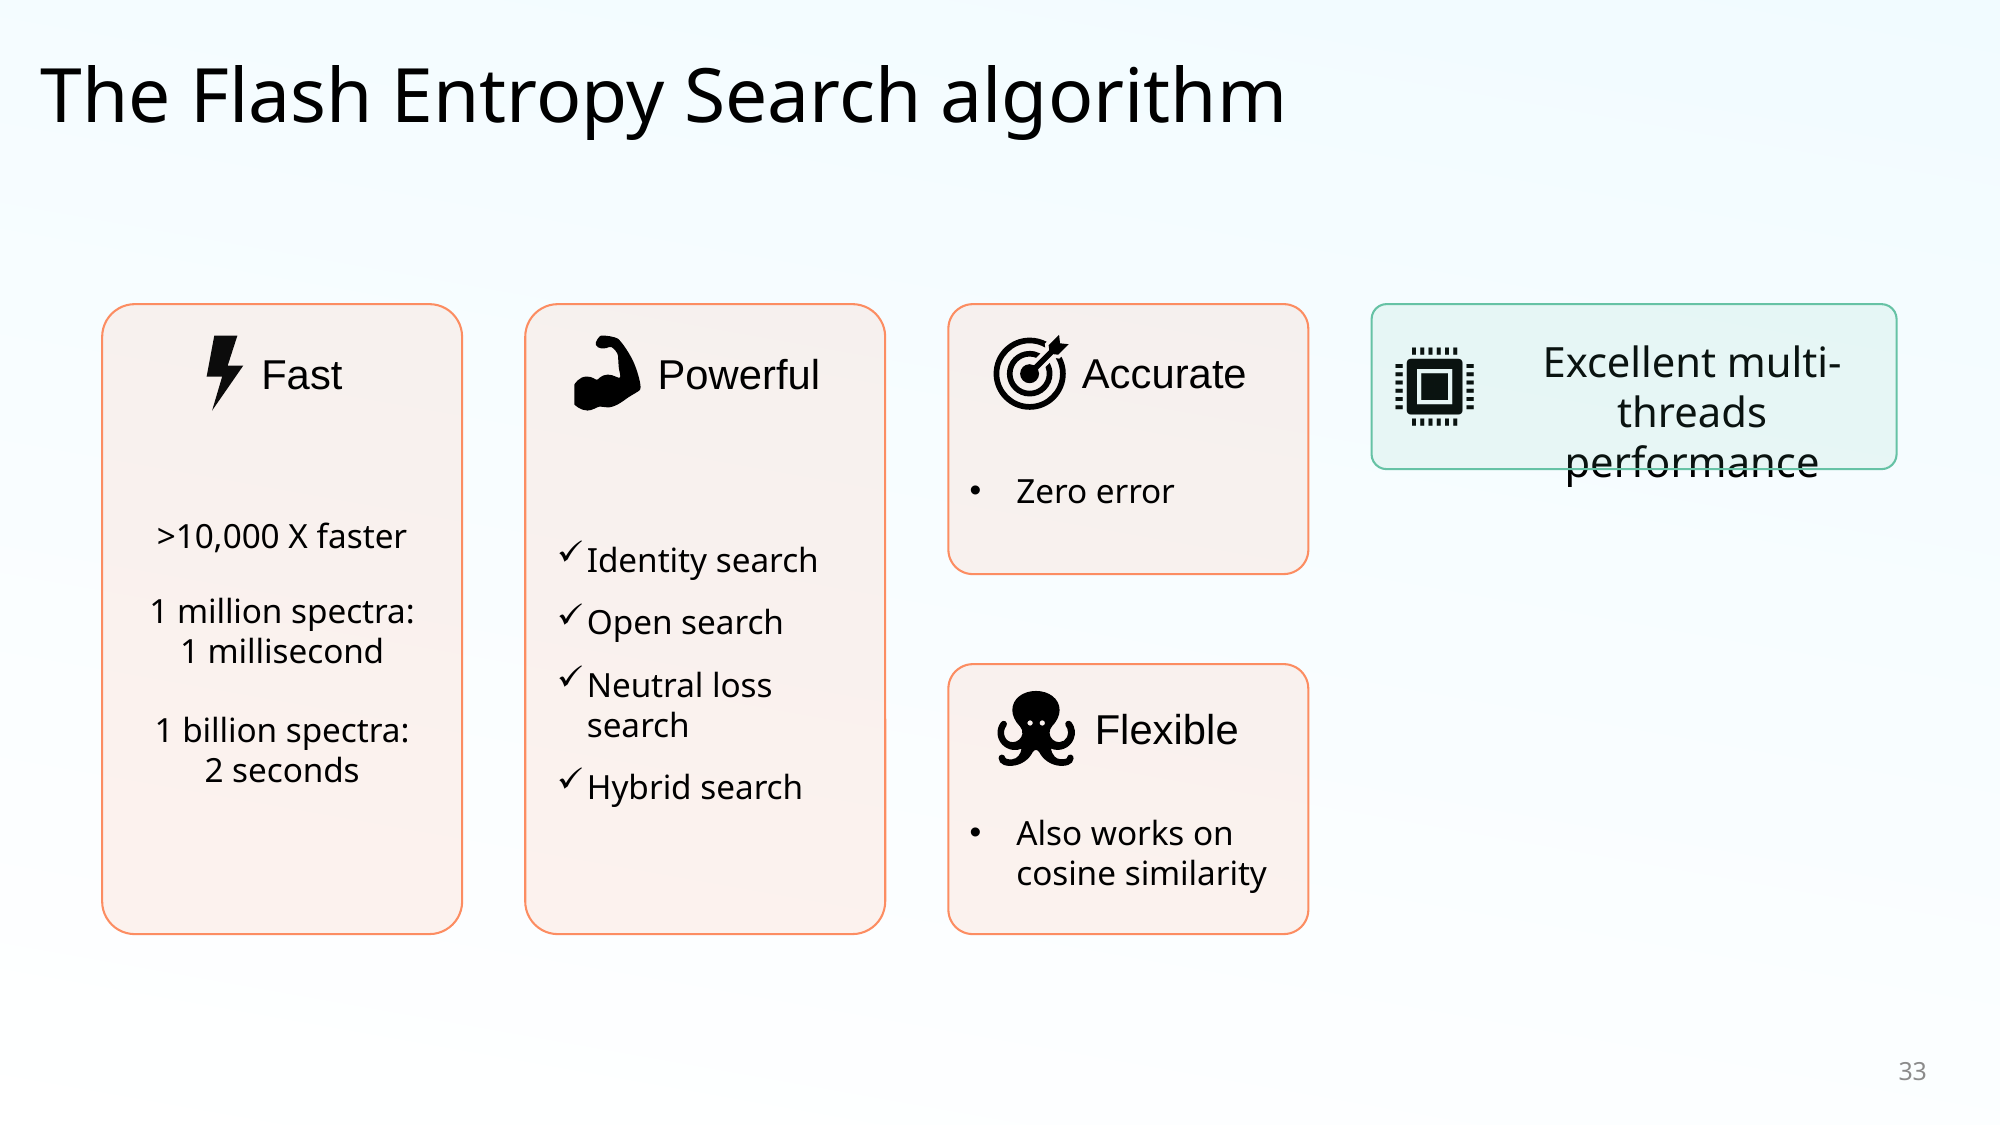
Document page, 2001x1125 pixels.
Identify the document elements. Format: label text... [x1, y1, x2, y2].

text_box Identity search Open search Neutral loss search Hybrid search [525, 531, 886, 814]
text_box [993, 334, 1264, 410]
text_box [574, 335, 836, 411]
text_box [947, 663, 1310, 936]
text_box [206, 335, 358, 411]
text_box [1179, 350, 1727, 757]
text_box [1371, 304, 1903, 470]
text_box [101, 303, 464, 936]
title The Flash Entropy Search algorithm [25, 39, 1986, 158]
slide_number 33 [1866, 1042, 1942, 1103]
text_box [997, 690, 1260, 766]
text_box Zero error [954, 462, 1179, 518]
text_box [524, 303, 887, 936]
text_box Also works on cosine similarity [954, 804, 1300, 900]
text_box [947, 303, 1310, 576]
text_box >10,000 X faster 1 million spectra: 1 millisecond 1 billion spectra: 2 seconds [121, 507, 444, 797]
